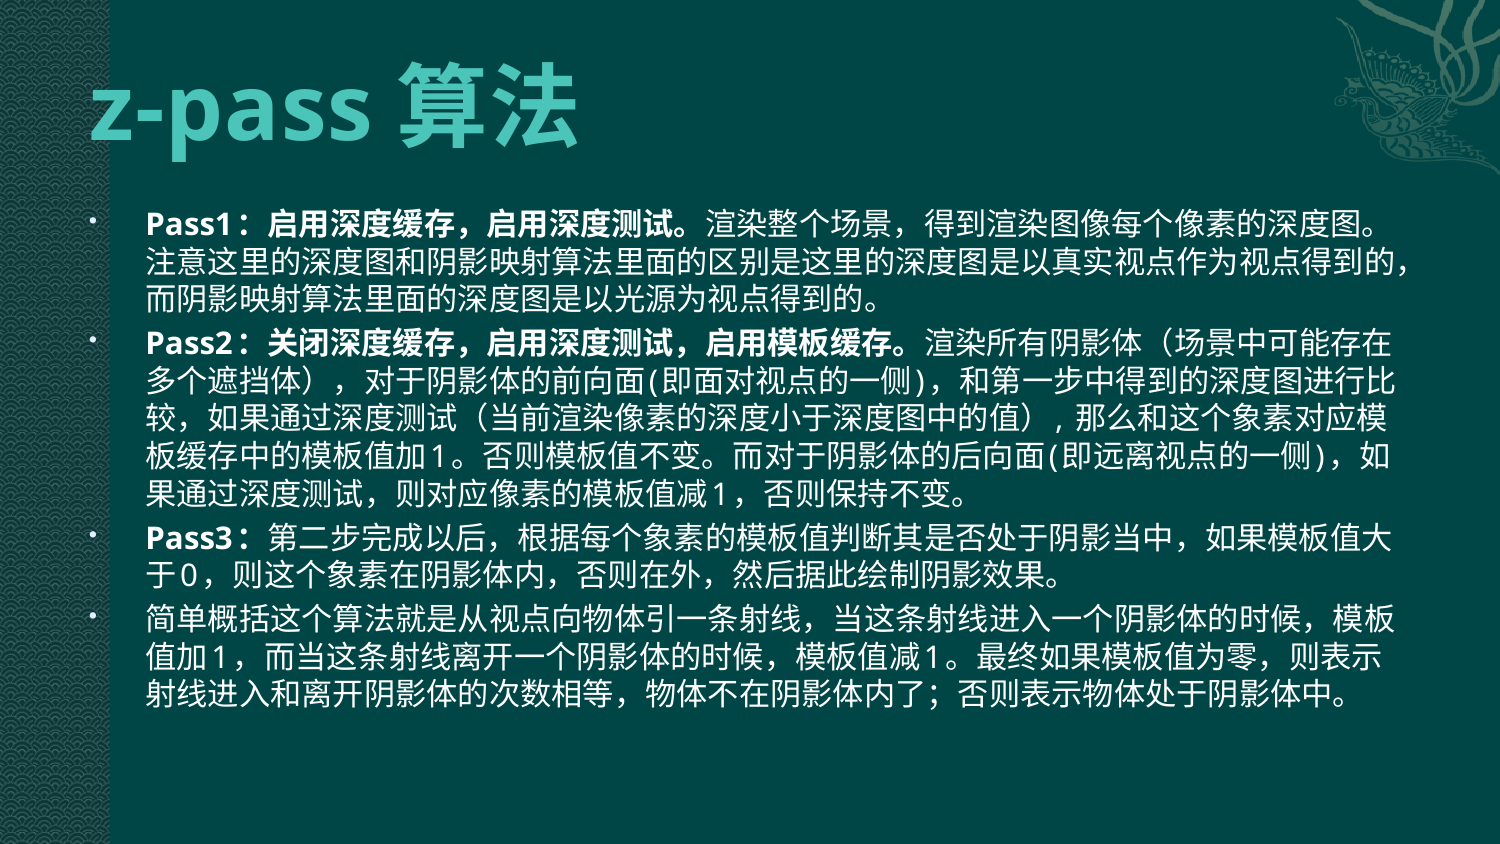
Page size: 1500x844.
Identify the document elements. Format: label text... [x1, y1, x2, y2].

list Pass1：启用深度缓存，启用深度测试。渲染整个场景，得到渲染图像每个像素的深度图。注意这里的深度图和阴影映射算法里面的区别是这里的深度图是以真实视点作为视点得到的，而阴影映射算法里面的深度图是以光源为视点得到的。 Pass2：关闭深度缓存，启用深度测试，启用模板缓存。渲染所有阴影体（场景中可能存在多个遮挡体），对于阴影体的前向面(即面对视点的一侧)，和第一步中得到的深度图进行比较，如果通过深度测试（当前渲染像素的深度小于深度图中的值）, 那么和这个象素对应模板缓存中的模板值加1。否则模板值不变。而对于阴影体的后向面(即远离视点的一侧)，如果通过深度测试，则对应像素的模板值减1，否则保持不变。 Pass3：第二步完成以后，根据每个象素的模板值判断其是否处于阴影当中，如果模板值大于0，则这个象素在阴影体内，否则在外，然后据此绘制阴影效果。 简单概括这个算法就是从视点向物体引一条射线，当这条射线进入一个阴影体的时候，模板值加1，而当这条射线离开一个阴影体的时候，模板值减1。最终如果模板值为零，则表示射线进入和离开阴影体的次数相等，物体不在阴影体内了；否则表示物体处于阴影体中。 [75, 196, 1425, 754]
picture [0, 0, 110, 844]
title z-pass算法 [75, 33, 1351, 175]
